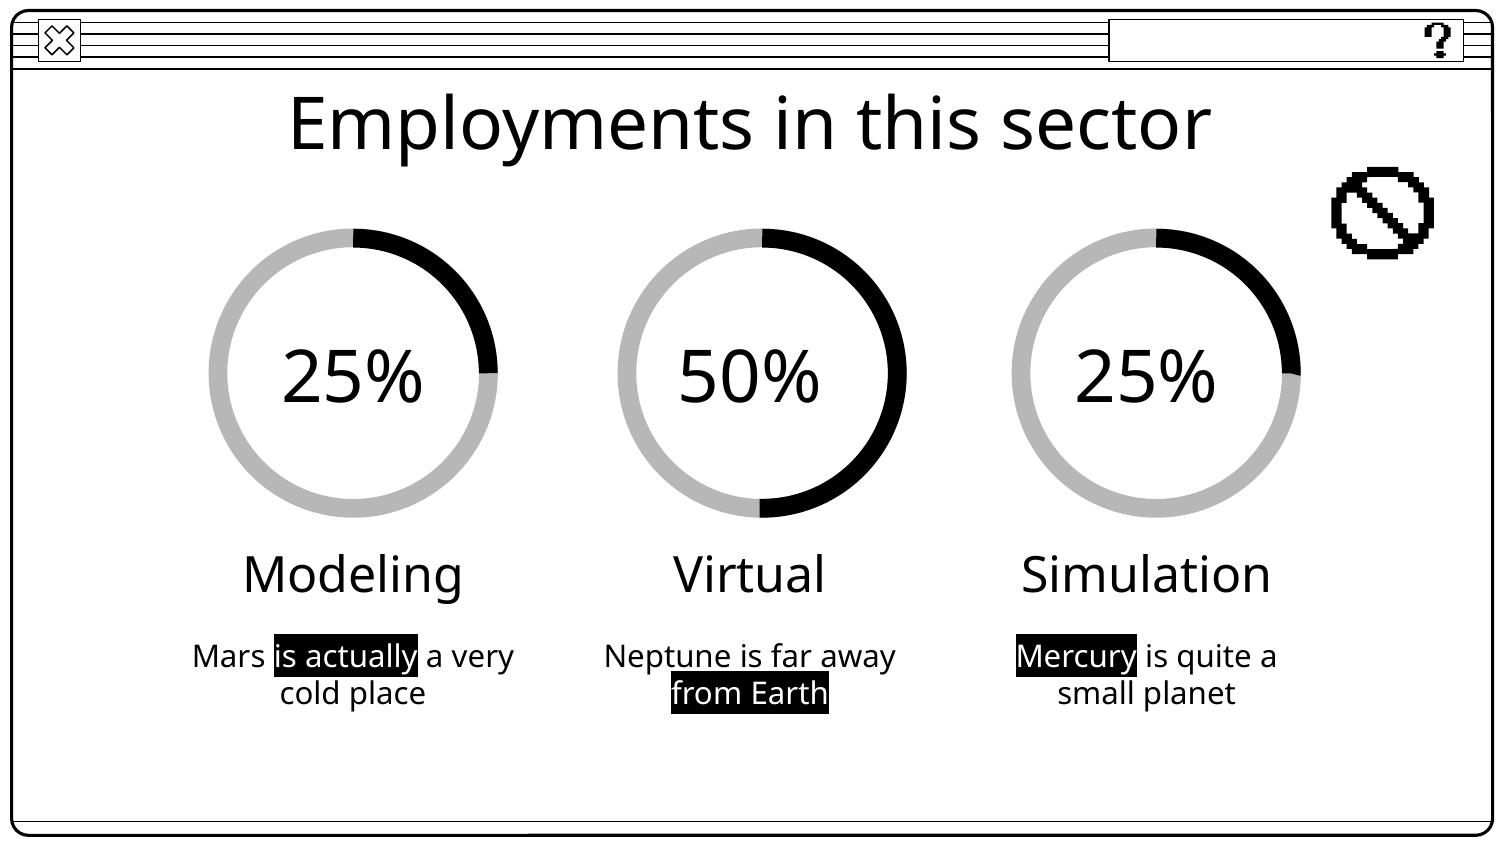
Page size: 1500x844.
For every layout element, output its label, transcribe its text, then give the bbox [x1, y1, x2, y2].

text_box [208, 228, 498, 518]
title Employments in this sector [118, 72, 1382, 167]
text_box [1156, 238, 1292, 374]
subtitle Mars is actually a very cold place [169, 626, 537, 721]
text_box [617, 228, 907, 518]
title 25% [233, 325, 474, 421]
title 50% [637, 325, 762, 421]
title 25% [1031, 325, 1267, 421]
subtitle Modeling [169, 542, 537, 602]
text_box [1331, 166, 1434, 260]
text_box [759, 238, 898, 509]
subtitle Mercury is quite a small planet [963, 626, 1331, 721]
subtitle Simulation [963, 542, 1331, 602]
text_box [1011, 228, 1301, 518]
subtitle Neptune is far away from Earth [566, 626, 934, 721]
subtitle Virtual [566, 542, 934, 602]
text_box [353, 238, 489, 374]
